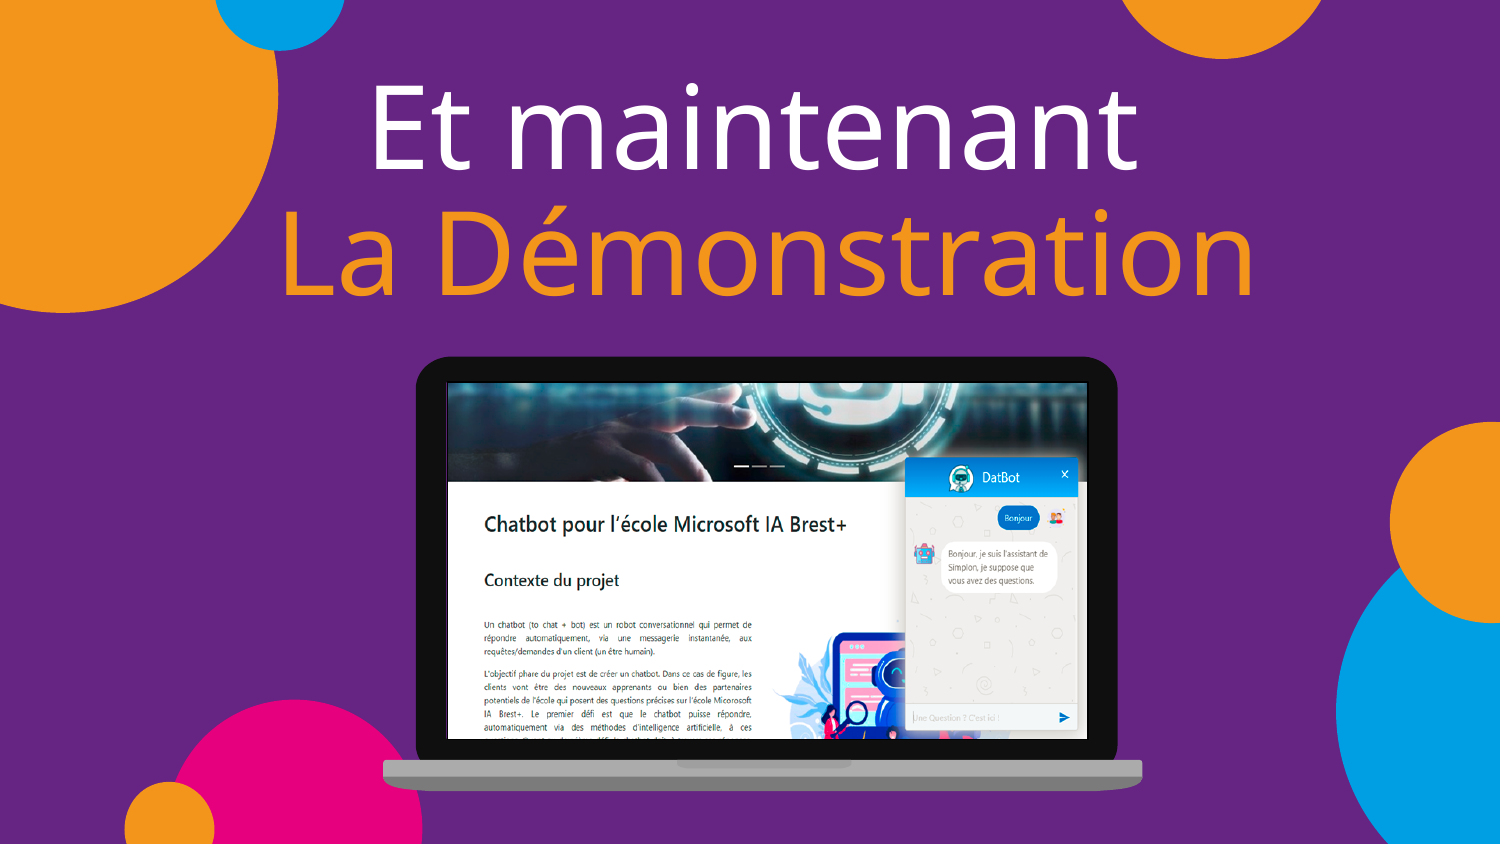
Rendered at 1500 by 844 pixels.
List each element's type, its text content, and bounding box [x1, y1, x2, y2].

title Et maintenant La Démonstration [242, 17, 1294, 373]
picture [447, 382, 1088, 740]
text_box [382, 356, 1143, 792]
